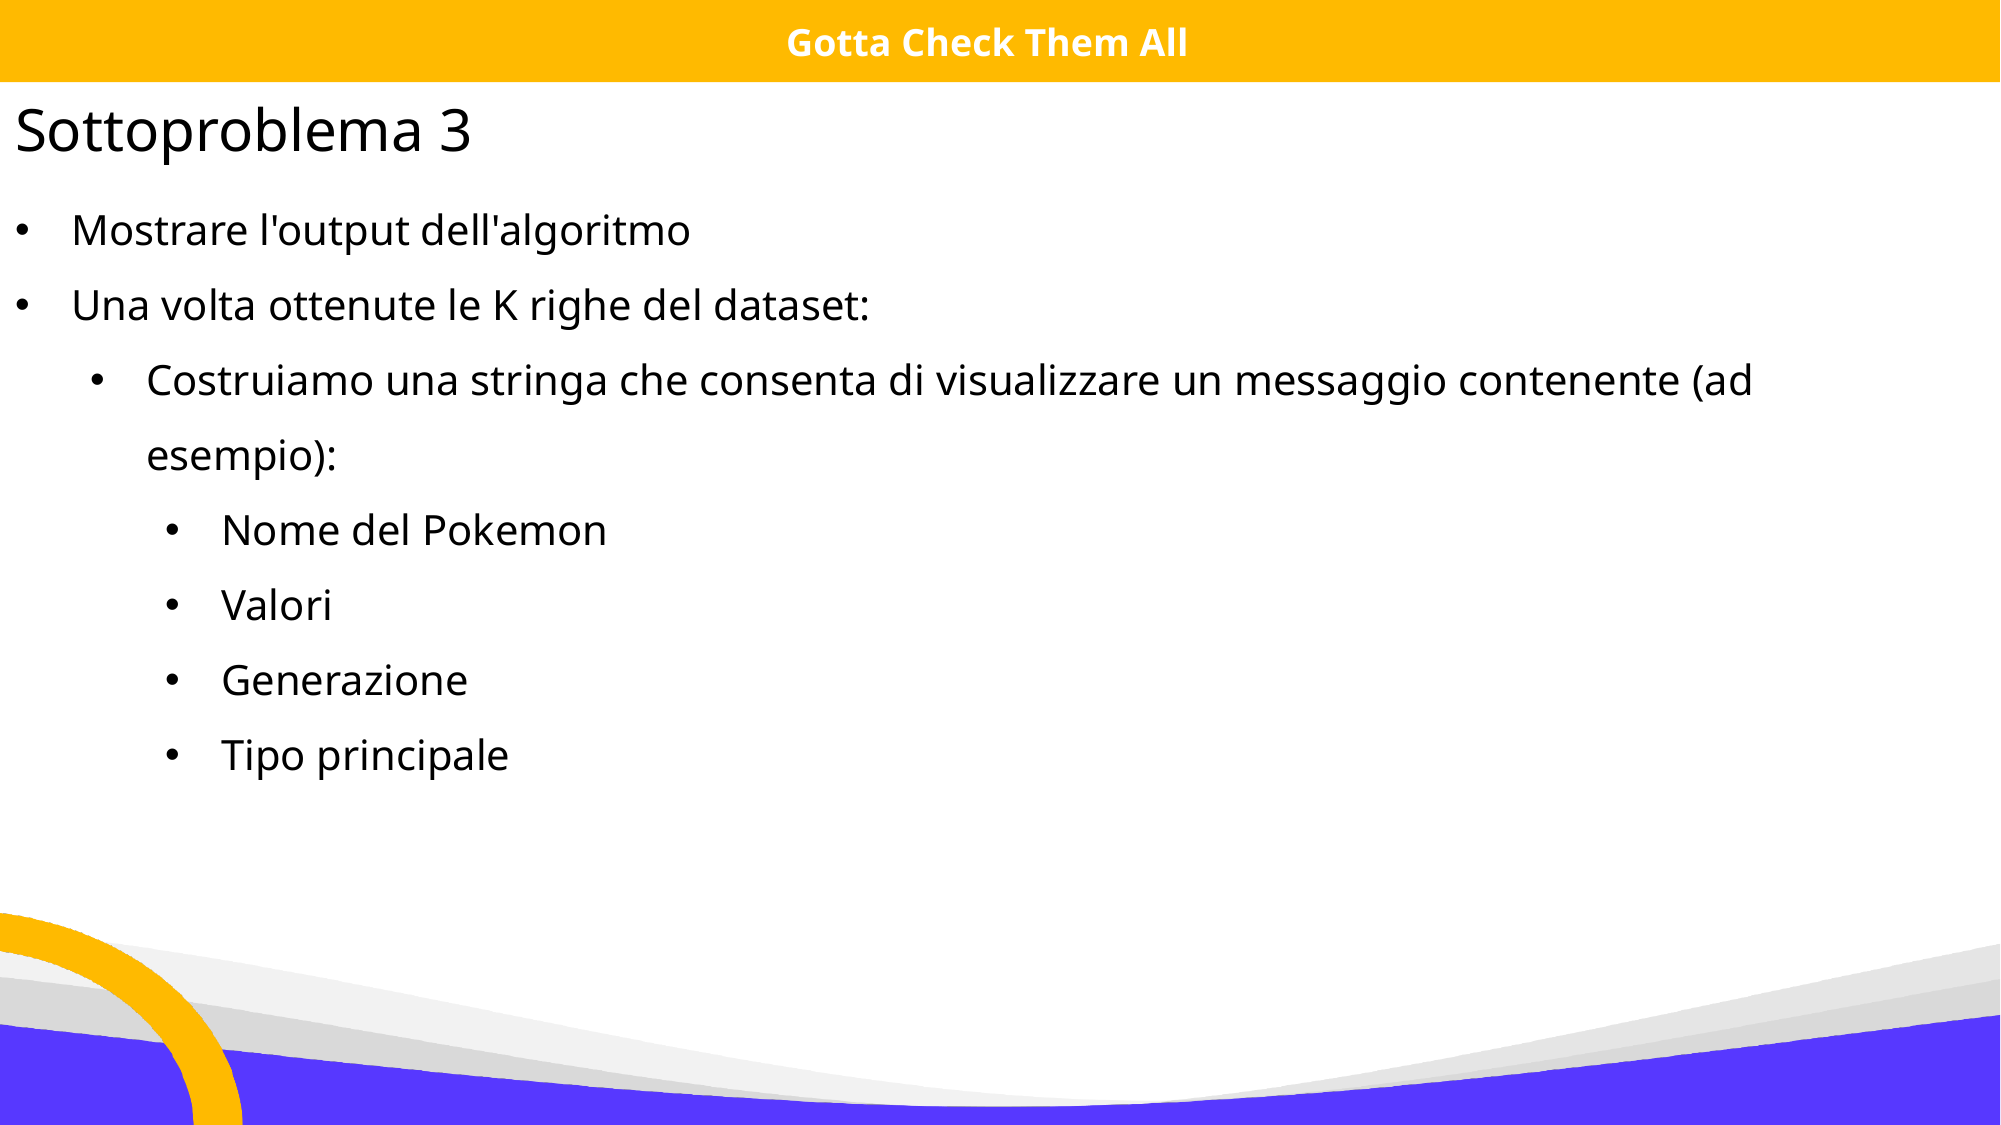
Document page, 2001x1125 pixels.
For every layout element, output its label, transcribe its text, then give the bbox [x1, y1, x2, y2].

text_box Gotta Check Them All [242, 11, 1743, 72]
text_box Sottoproblema 3 [0, 85, 1445, 171]
text_box Mostrare l'output dell'algoritmo Una volta ottenute le K righe del dataset: Costruiamo una stringa che consenta di visualizzare un messaggio contenente (ad esempio): Nome del Pokemon Valori Generazione Tipo principale [0, 171, 1852, 787]
picture [0, 896, 2001, 1125]
